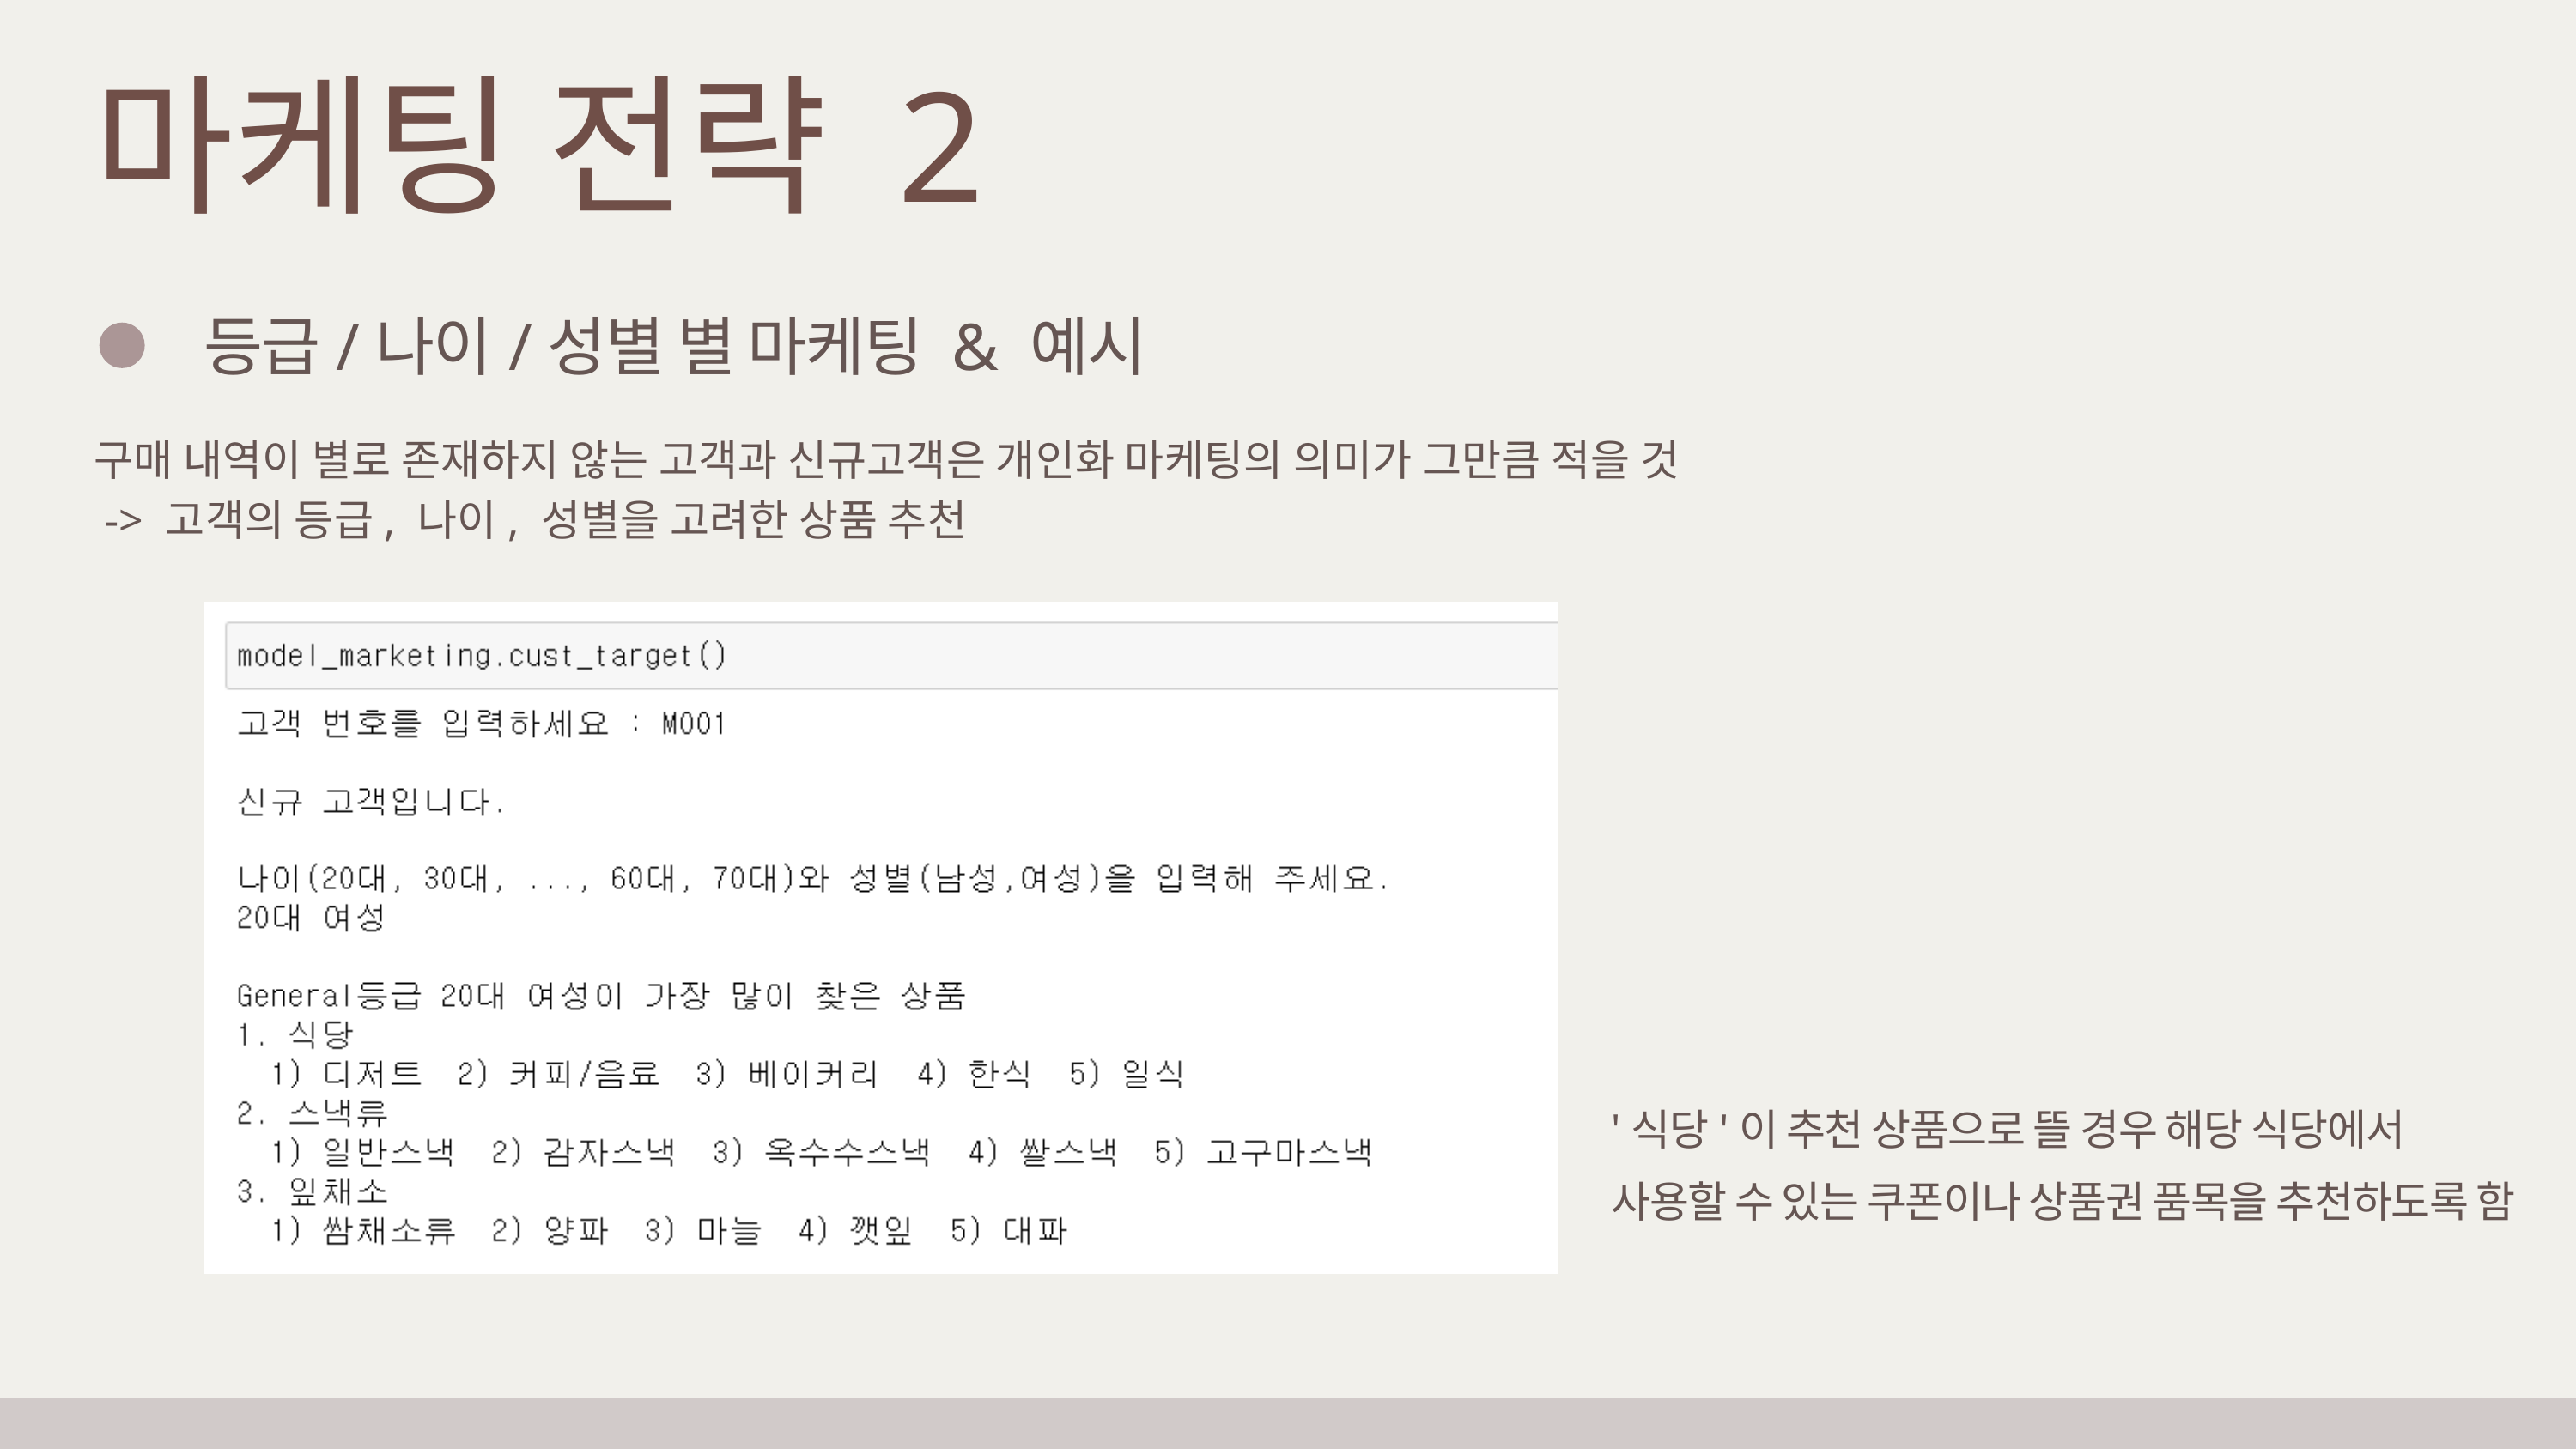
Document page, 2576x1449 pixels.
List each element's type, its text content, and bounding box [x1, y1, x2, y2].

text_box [0, 1397, 2576, 1449]
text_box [99, 322, 145, 369]
text_box 등급/나이/성별 별 마케팅 & 예시 [204, 306, 1288, 384]
text_box '식당'이 추천 상품으로 뜰 경우 해당 식당에서 사용할 수 있는 쿠폰이나 상품권 품목을 추천하도록 함 [1611, 1082, 2555, 1227]
picture [203, 602, 1558, 1274]
text_box 구매 내역이 별로 존재하지 않는 고객과 신규고객은 개인화 마케팅의 의미가 그만큼 적을 것 -> 고객의 등급, 나이, 성별을 고려한 상품 추천 [94, 424, 1710, 545]
text_box 마케팅 전략 2 [94, 103, 998, 233]
